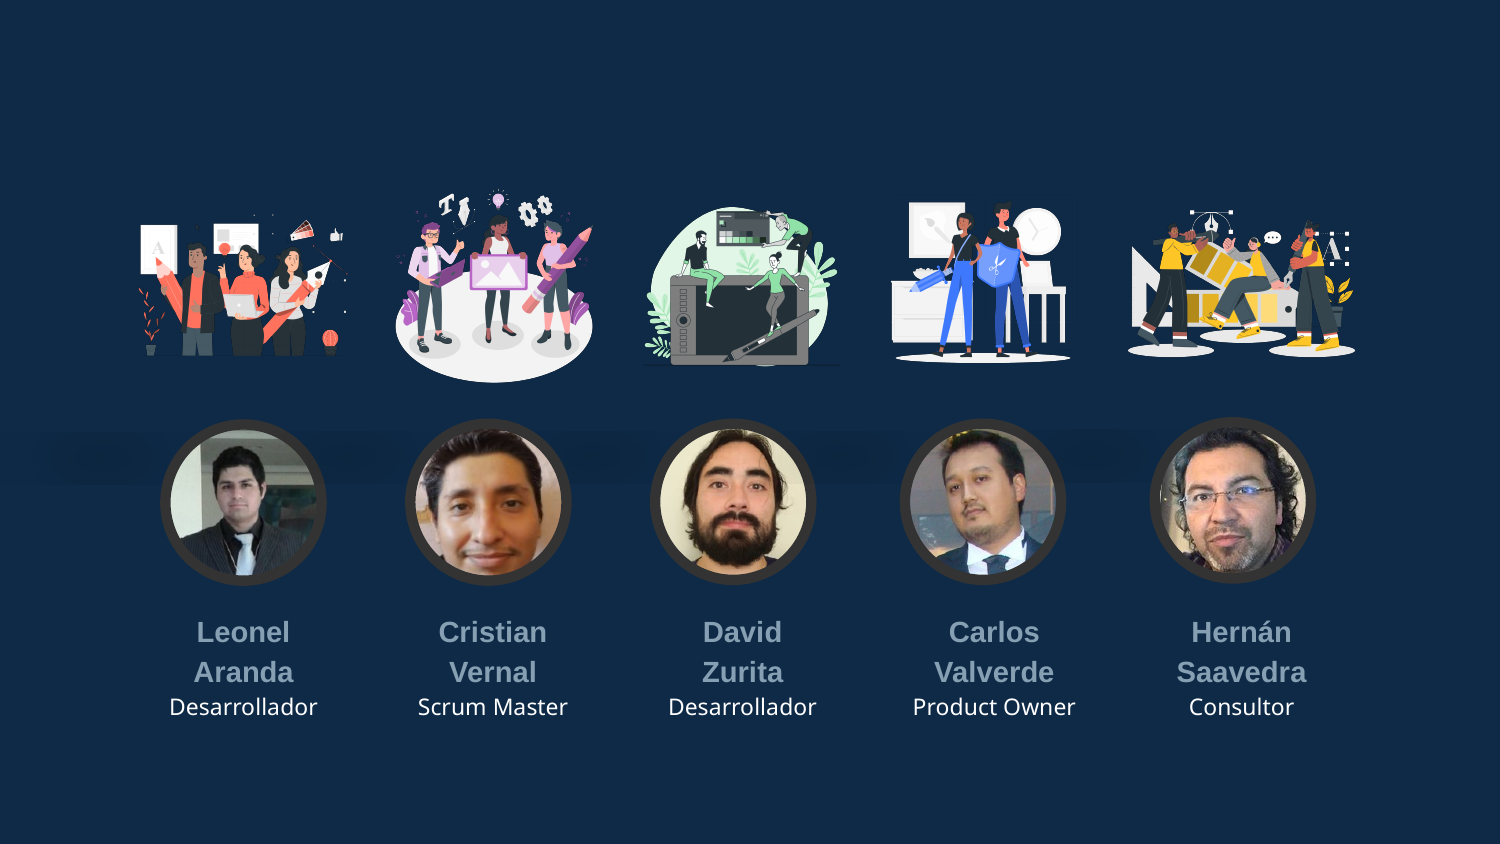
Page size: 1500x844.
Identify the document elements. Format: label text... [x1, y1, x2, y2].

picture [118, 198, 369, 367]
text_box Leonel Aranda Desarrollador [144, 639, 343, 689]
picture [904, 423, 1062, 581]
picture [409, 423, 567, 581]
text_box Hernán Saavedra Consultor [1142, 639, 1341, 689]
text_box Carlos Valverde Product Owner [893, 639, 1096, 689]
picture [654, 423, 812, 581]
picture [165, 424, 322, 581]
text_box David Zurita Desarrollador [643, 639, 842, 689]
picture [870, 190, 1096, 375]
picture [625, 183, 852, 381]
picture [1101, 183, 1382, 381]
text_box Cristian Vernal Scrum Master [394, 639, 592, 689]
picture [1154, 421, 1312, 579]
picture [389, 178, 599, 387]
